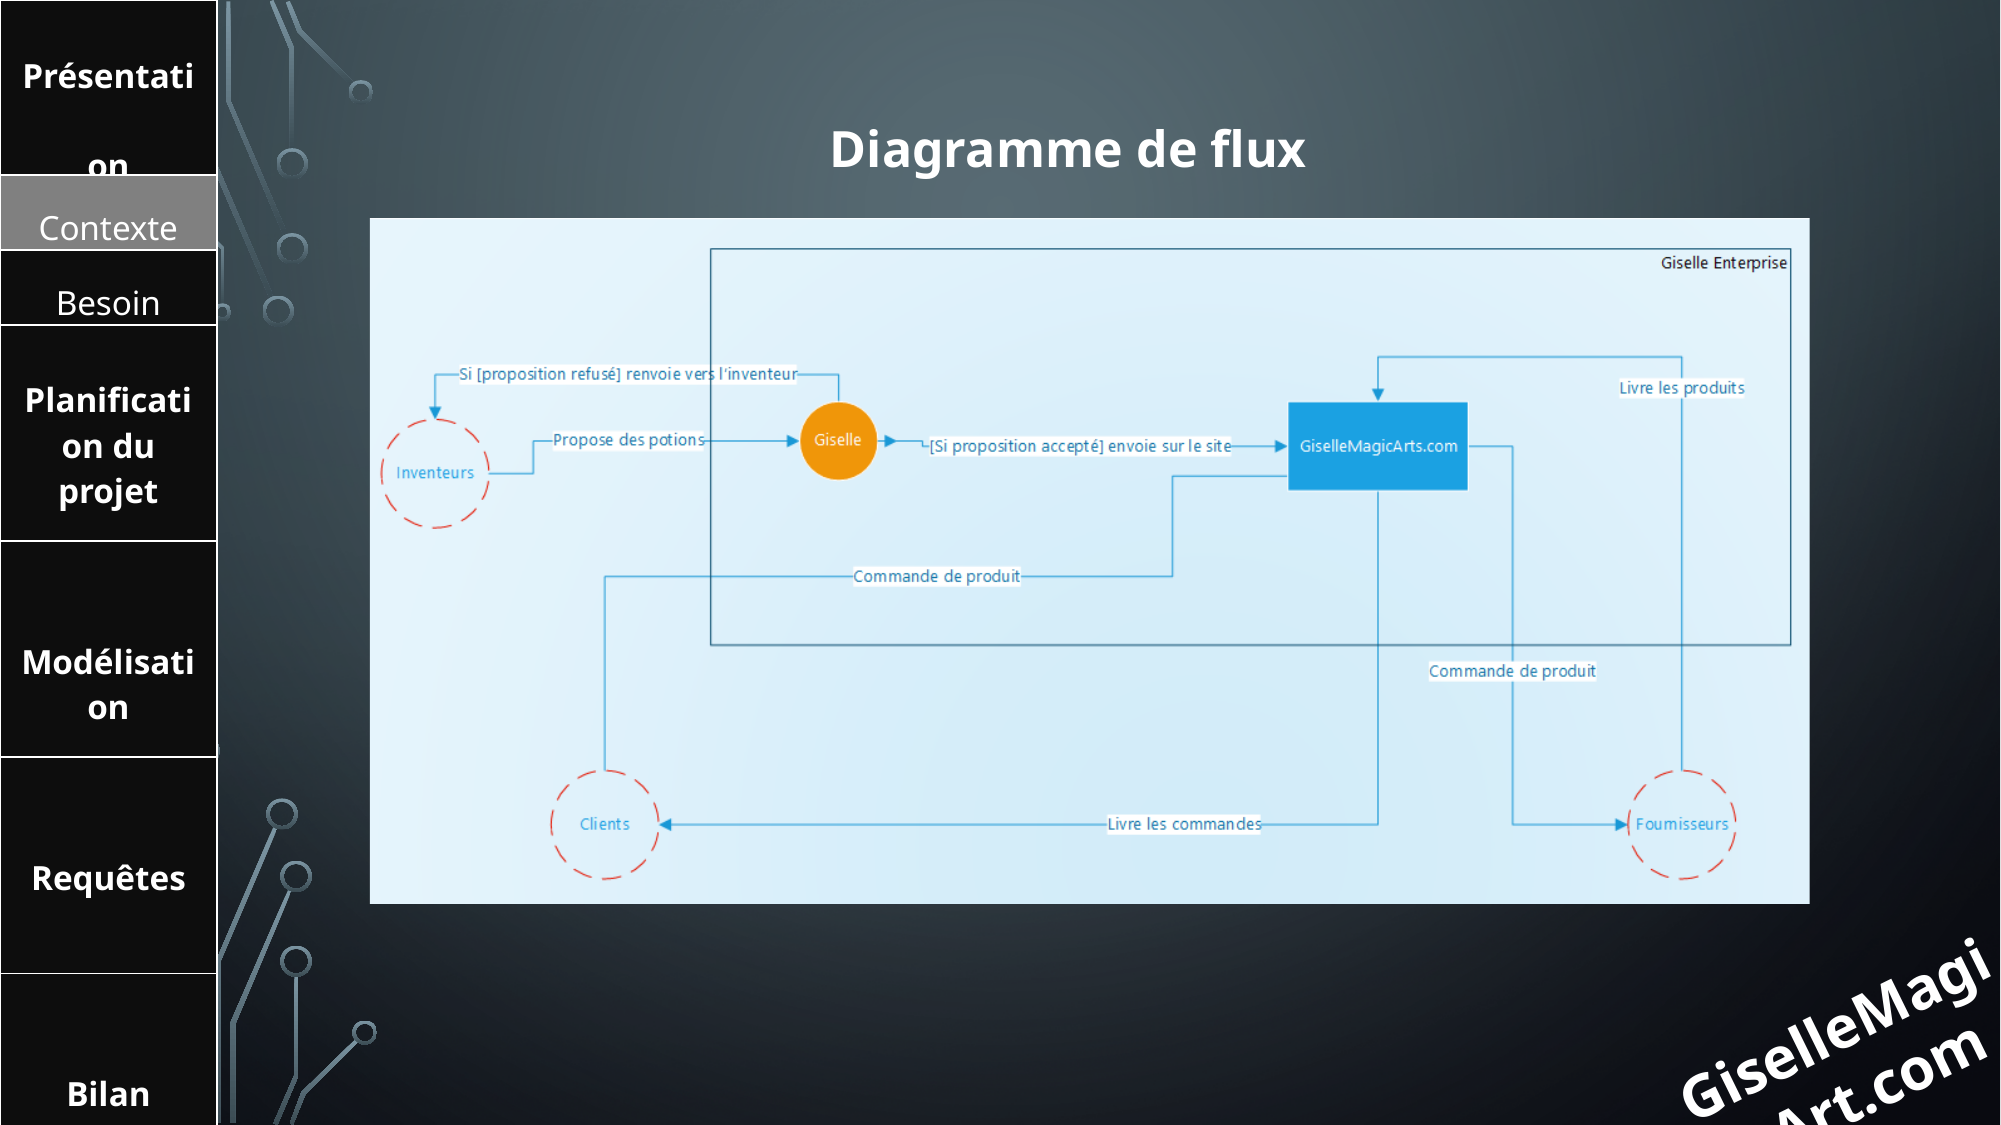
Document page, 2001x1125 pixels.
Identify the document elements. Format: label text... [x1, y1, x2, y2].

table_cell Contexte [1, 176, 216, 249]
table_cell Requêtes [1, 758, 216, 973]
picture [369, 218, 1811, 904]
text_box GiselleMagicArt.com [1638, 903, 2000, 1125]
table_cell Planification du projet [1, 326, 216, 540]
text_box Diagramme de flux [814, 110, 1322, 186]
table_cell Besoin [1, 251, 216, 324]
table_cell Bilan [1, 974, 216, 1125]
table_cell Modélisation [1, 542, 216, 756]
table_header Présentation [1, 1, 216, 174]
